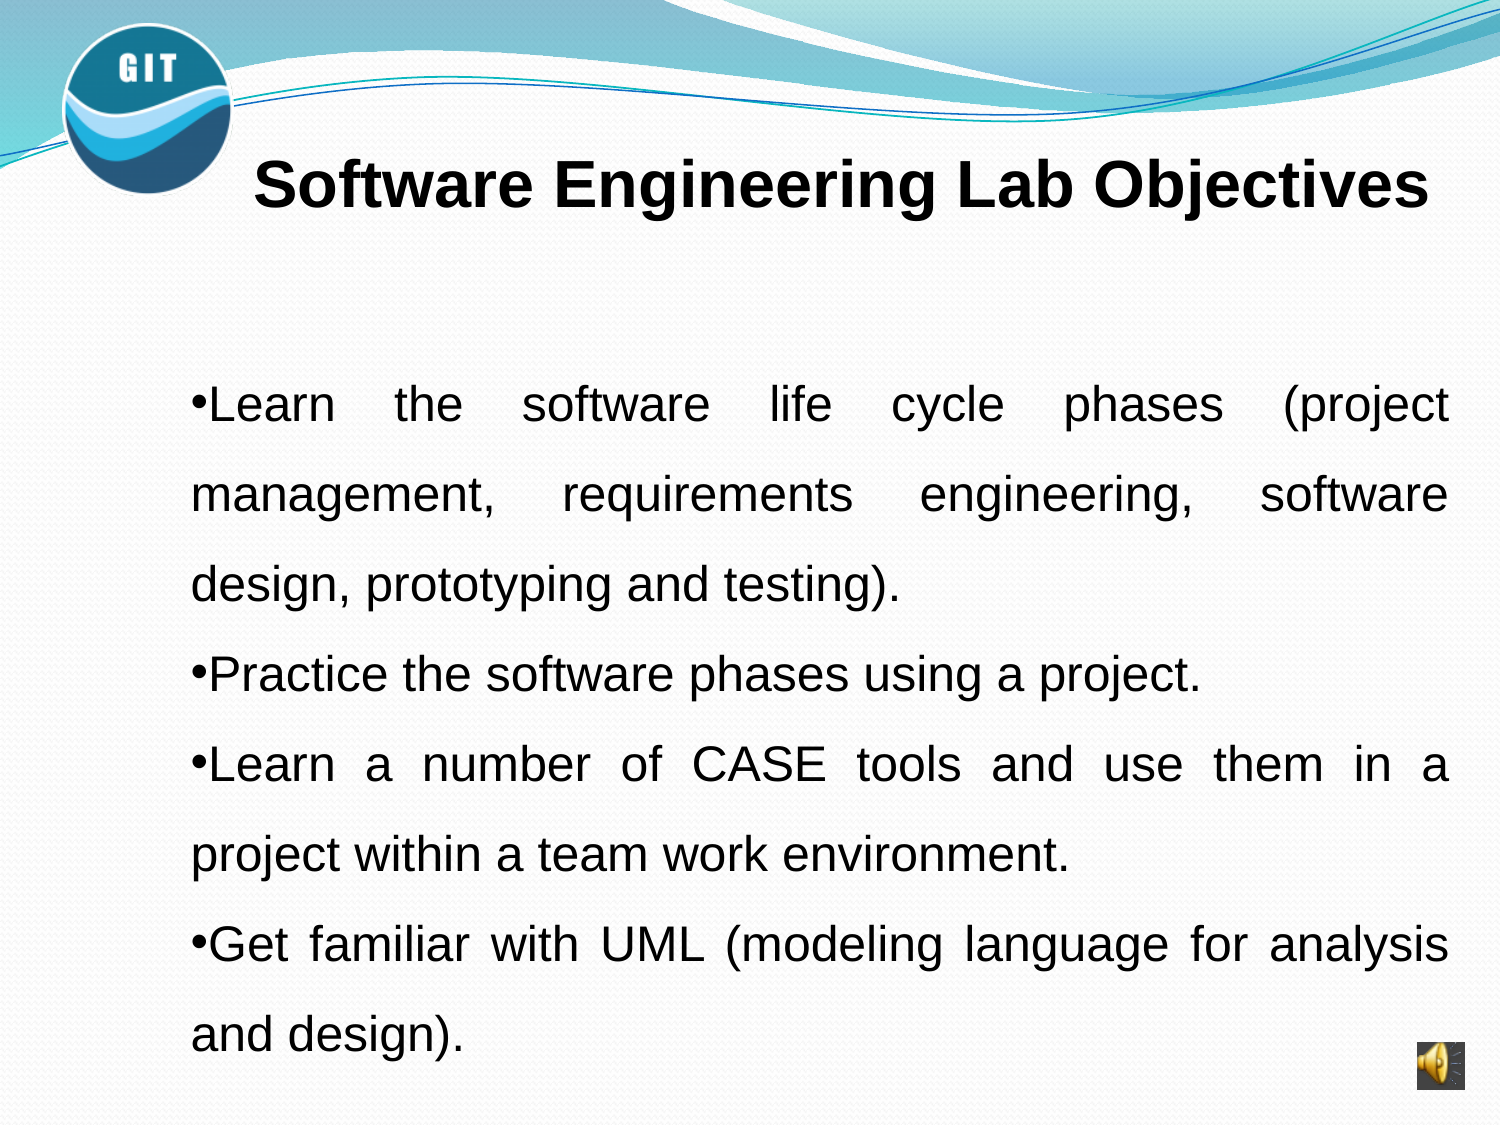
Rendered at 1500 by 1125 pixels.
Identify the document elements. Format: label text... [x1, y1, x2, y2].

text_box Software Engineering Lab Objectives Learn the software life cycle phases (project management, requirements engineering, software design, prototyping and testing). Practice the software phases using a project. Learn a number of CASE tools and use them in a project within a team work environment. Get familiar with UML (modeling language for analysis and design). [175, 133, 1465, 1069]
picture [1415, 1040, 1467, 1092]
picture [62, 23, 234, 198]
